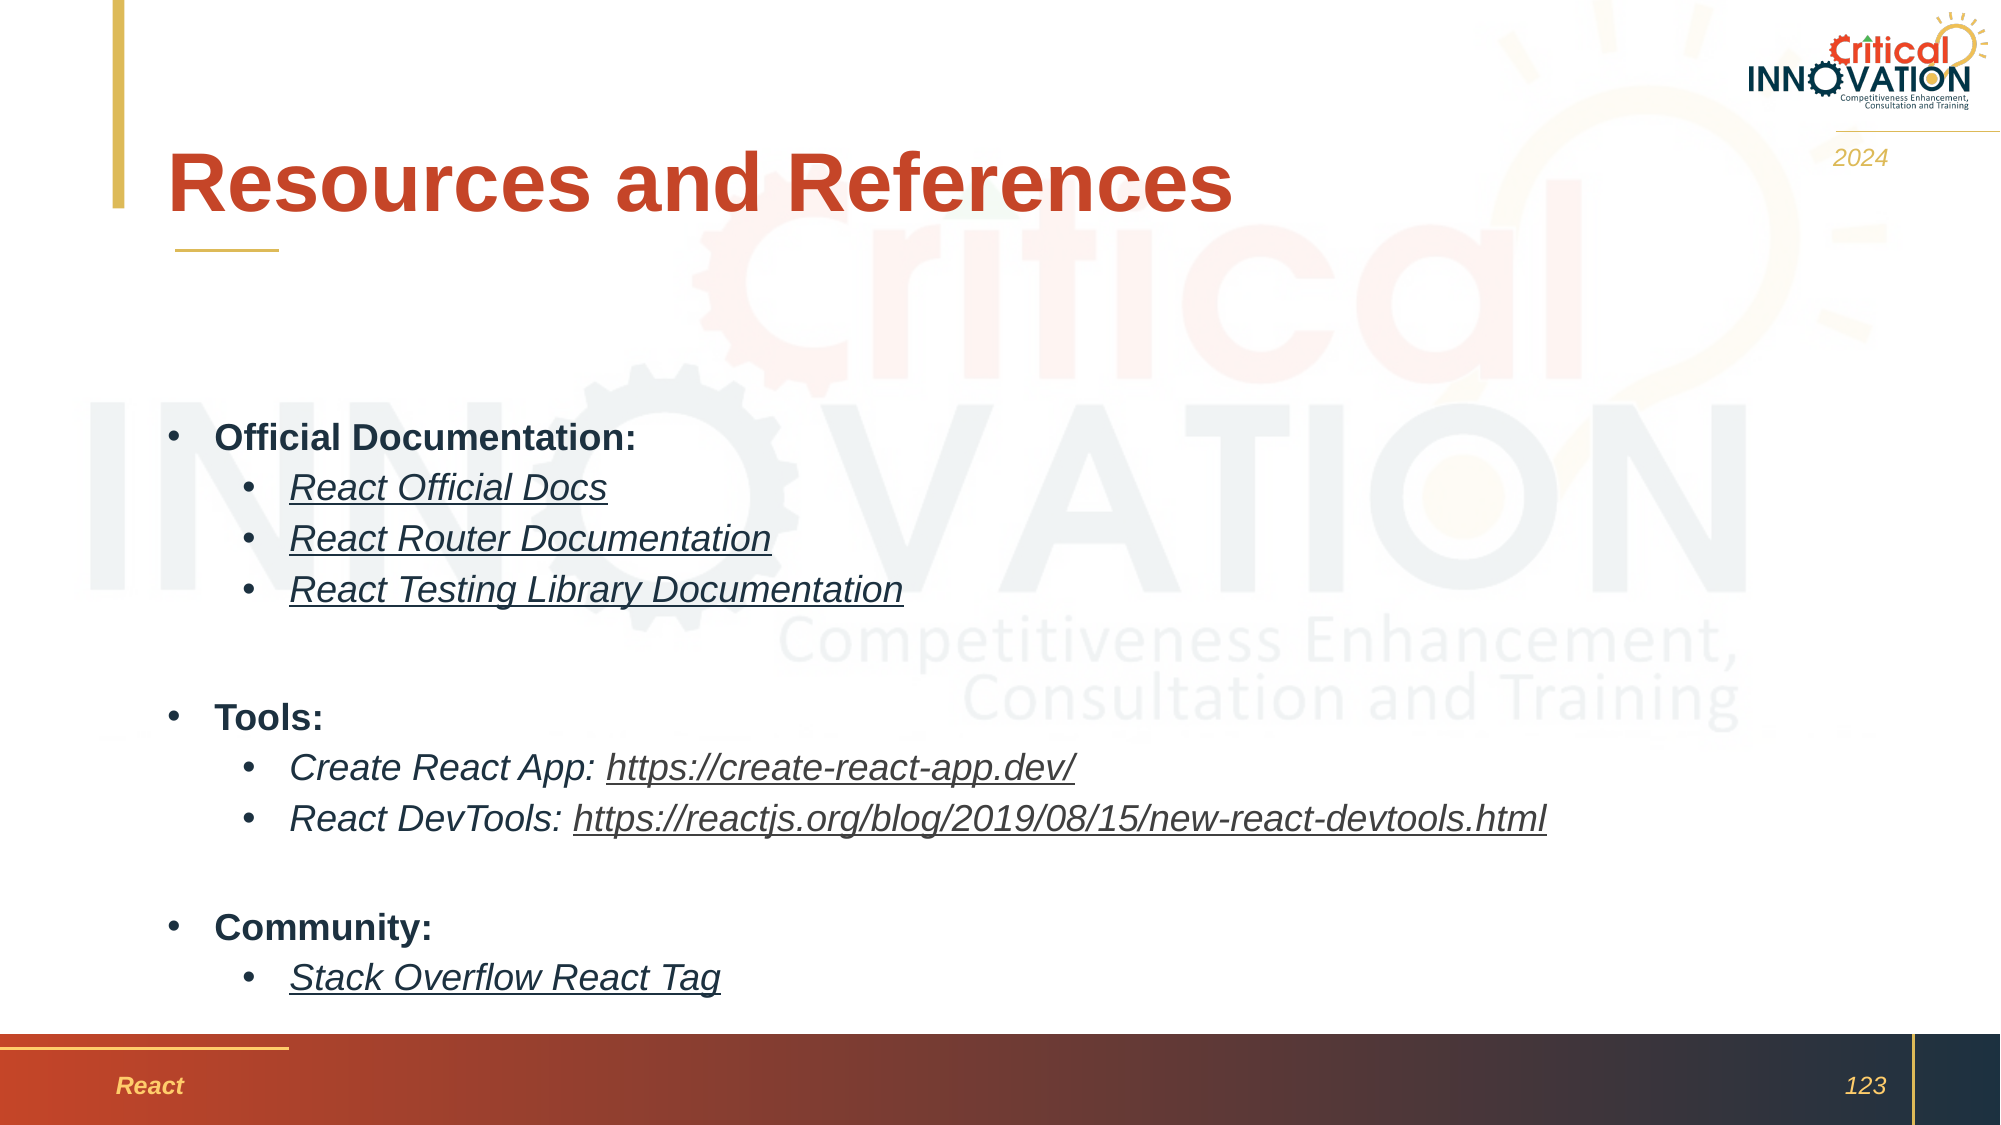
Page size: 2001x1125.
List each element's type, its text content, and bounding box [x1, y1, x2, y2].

title Resources and References [152, 75, 1789, 293]
slide_number 123 [1451, 1054, 1902, 1115]
list 2024 [1818, 137, 1919, 192]
list Official Documentation: React Official Docs React Router Documentation React Testing Library Documentation Tools: Create React App: https://create-react-app.dev/ React DevTools: https://reactjs.org/blog/2019/08/15/new-react-devtools.html Community: Stack Overflow React Tag [152, 405, 1878, 1019]
footer React [100, 1054, 636, 1115]
picture [1749, 12, 1988, 110]
